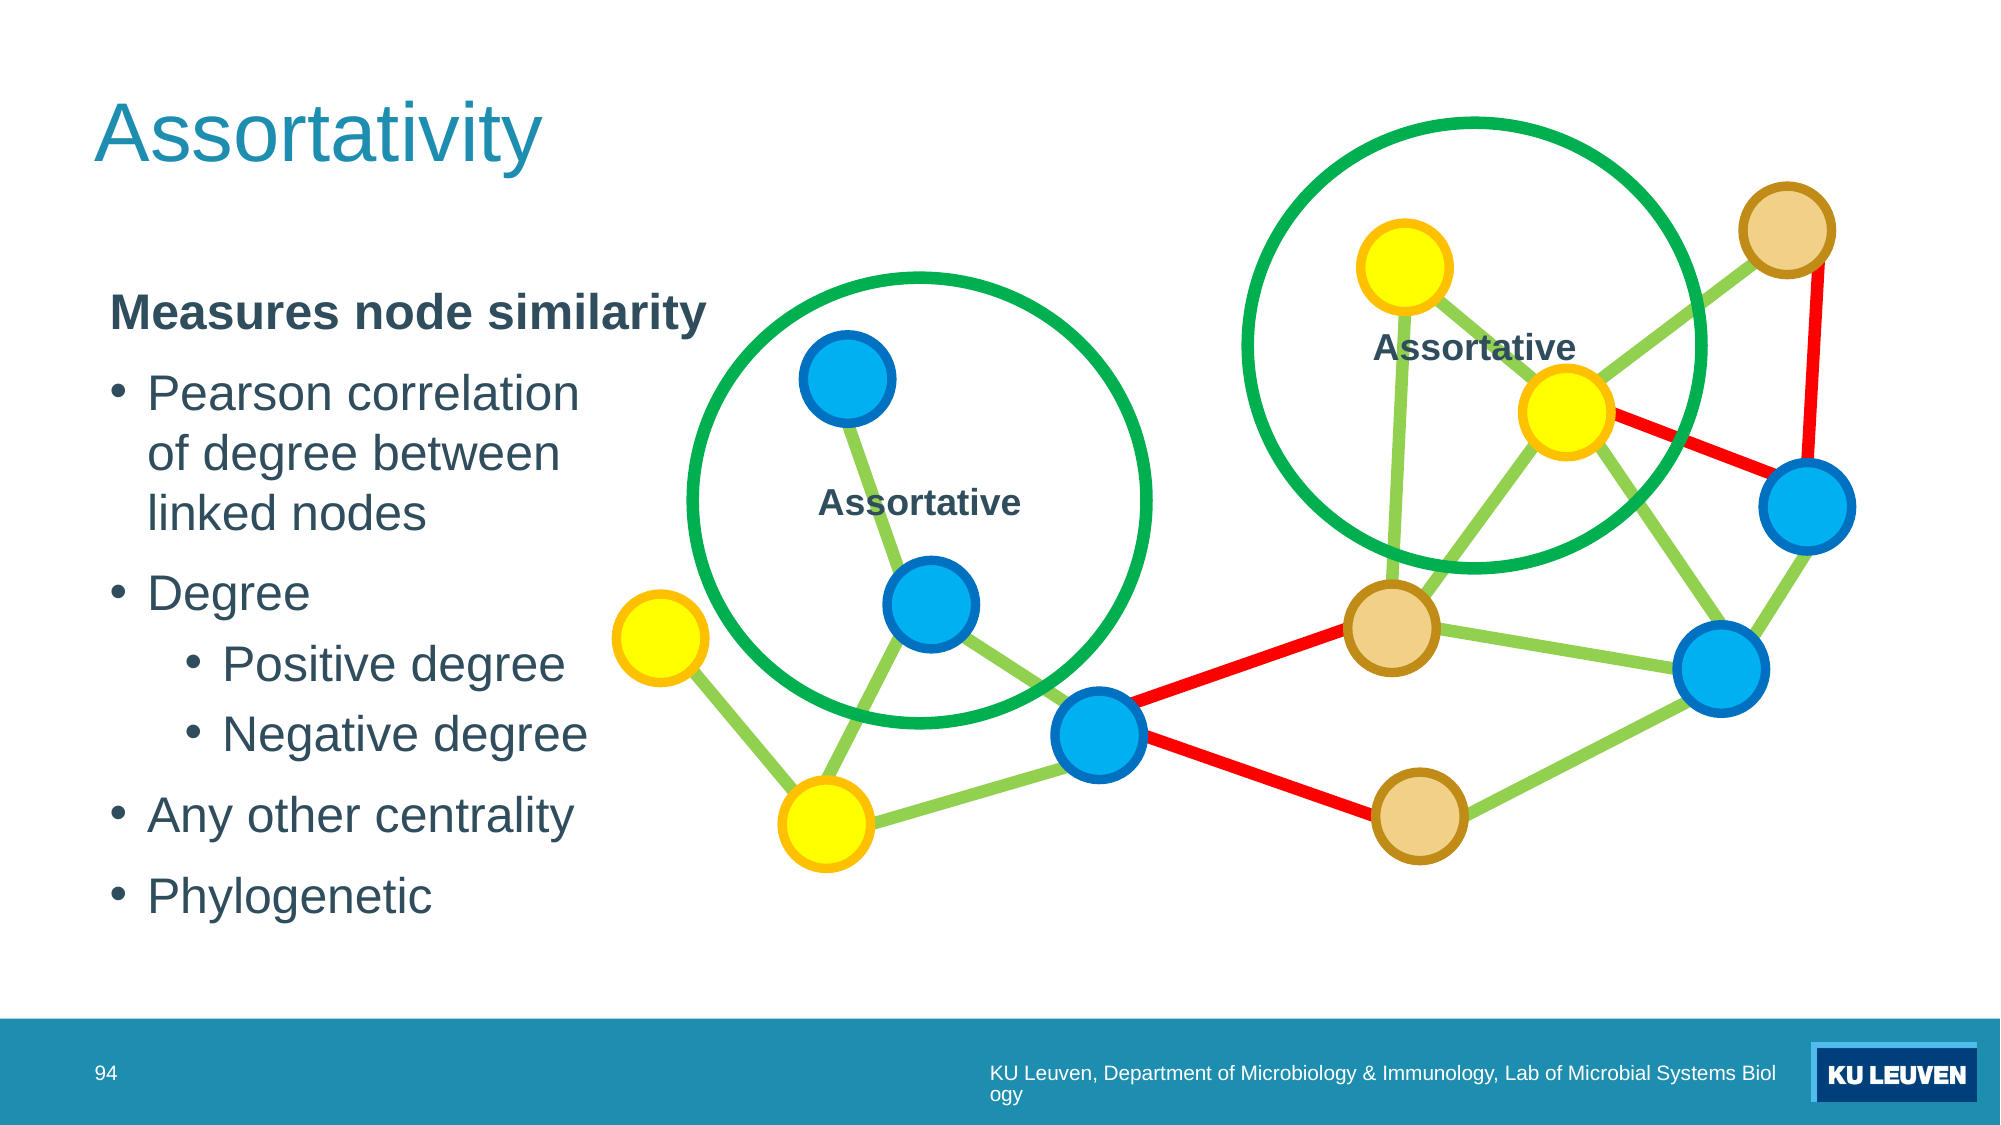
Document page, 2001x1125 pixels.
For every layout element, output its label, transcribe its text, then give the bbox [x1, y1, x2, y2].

picture [1811, 1042, 1977, 1102]
title Assortativity [94, 33, 1906, 223]
footer KU Leuven, Department of Microbiology & Immunology, Lab of Microbial Systems Biology [989, 1018, 1809, 1125]
list Measures node similarity Pearson correlation of degree between linked nodes Degree Positive degree Negative degree Any other centrality Phylogenetic [94, 271, 1906, 1088]
slide_number 94 [94, 1018, 201, 1125]
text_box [616, 186, 1852, 869]
text_box Assortative [1314, 121, 1635, 186]
